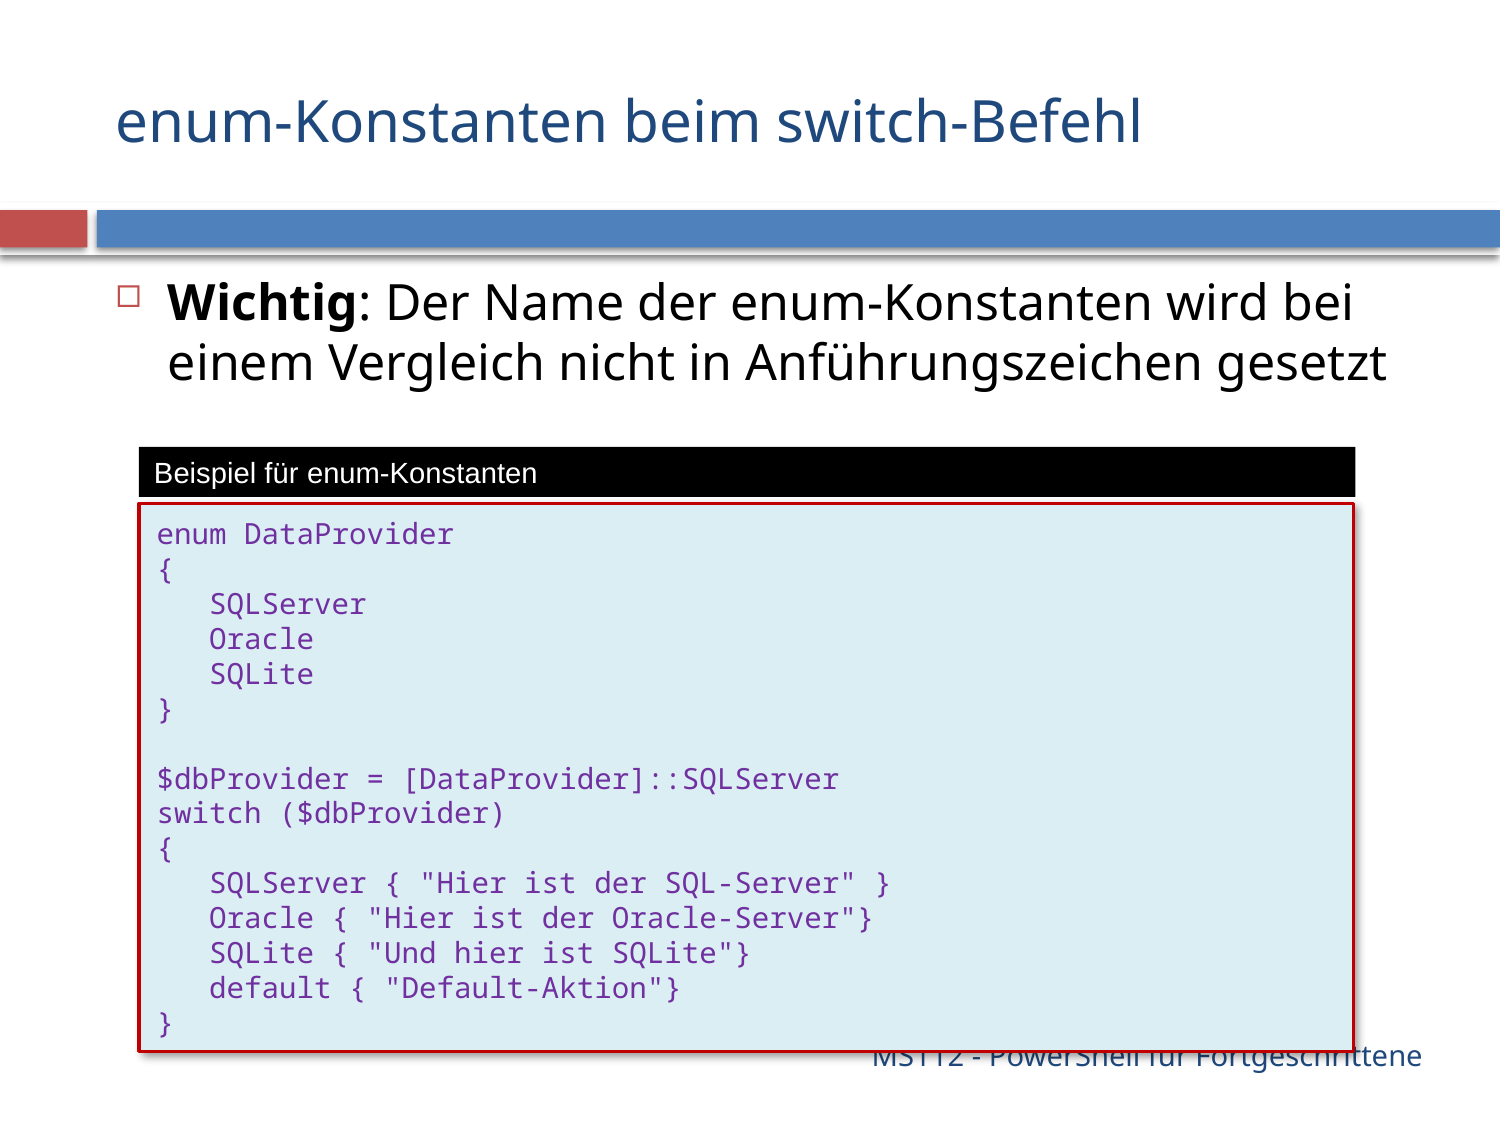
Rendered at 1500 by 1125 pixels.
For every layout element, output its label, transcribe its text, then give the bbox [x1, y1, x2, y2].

title enum-Konstanten beim switch-Befehl [100, 37, 1438, 200]
footer MS112 - PowerShell für Fortgeschrittene [99, 1024, 1438, 1085]
text_box Beispiel für enum-Konstanten [138, 446, 1356, 497]
text_box enum DataProvider { SQLServer Oracle SQLite } $dbProvider = [DataProvider]::SQLServer switch ($dbProvider) { SQLServer { "Hier ist der SQL-Server" } Oracle { "Hier ist der Oracle-Server"} SQLite { "Und hier ist SQLite"} default { "Default-Aktion"} } [138, 503, 1354, 1052]
list Wichtig: Der Name der enum-Konstanten wird bei einem Vergleich nicht in Anführungszeichen gesetzt [100, 262, 1438, 432]
